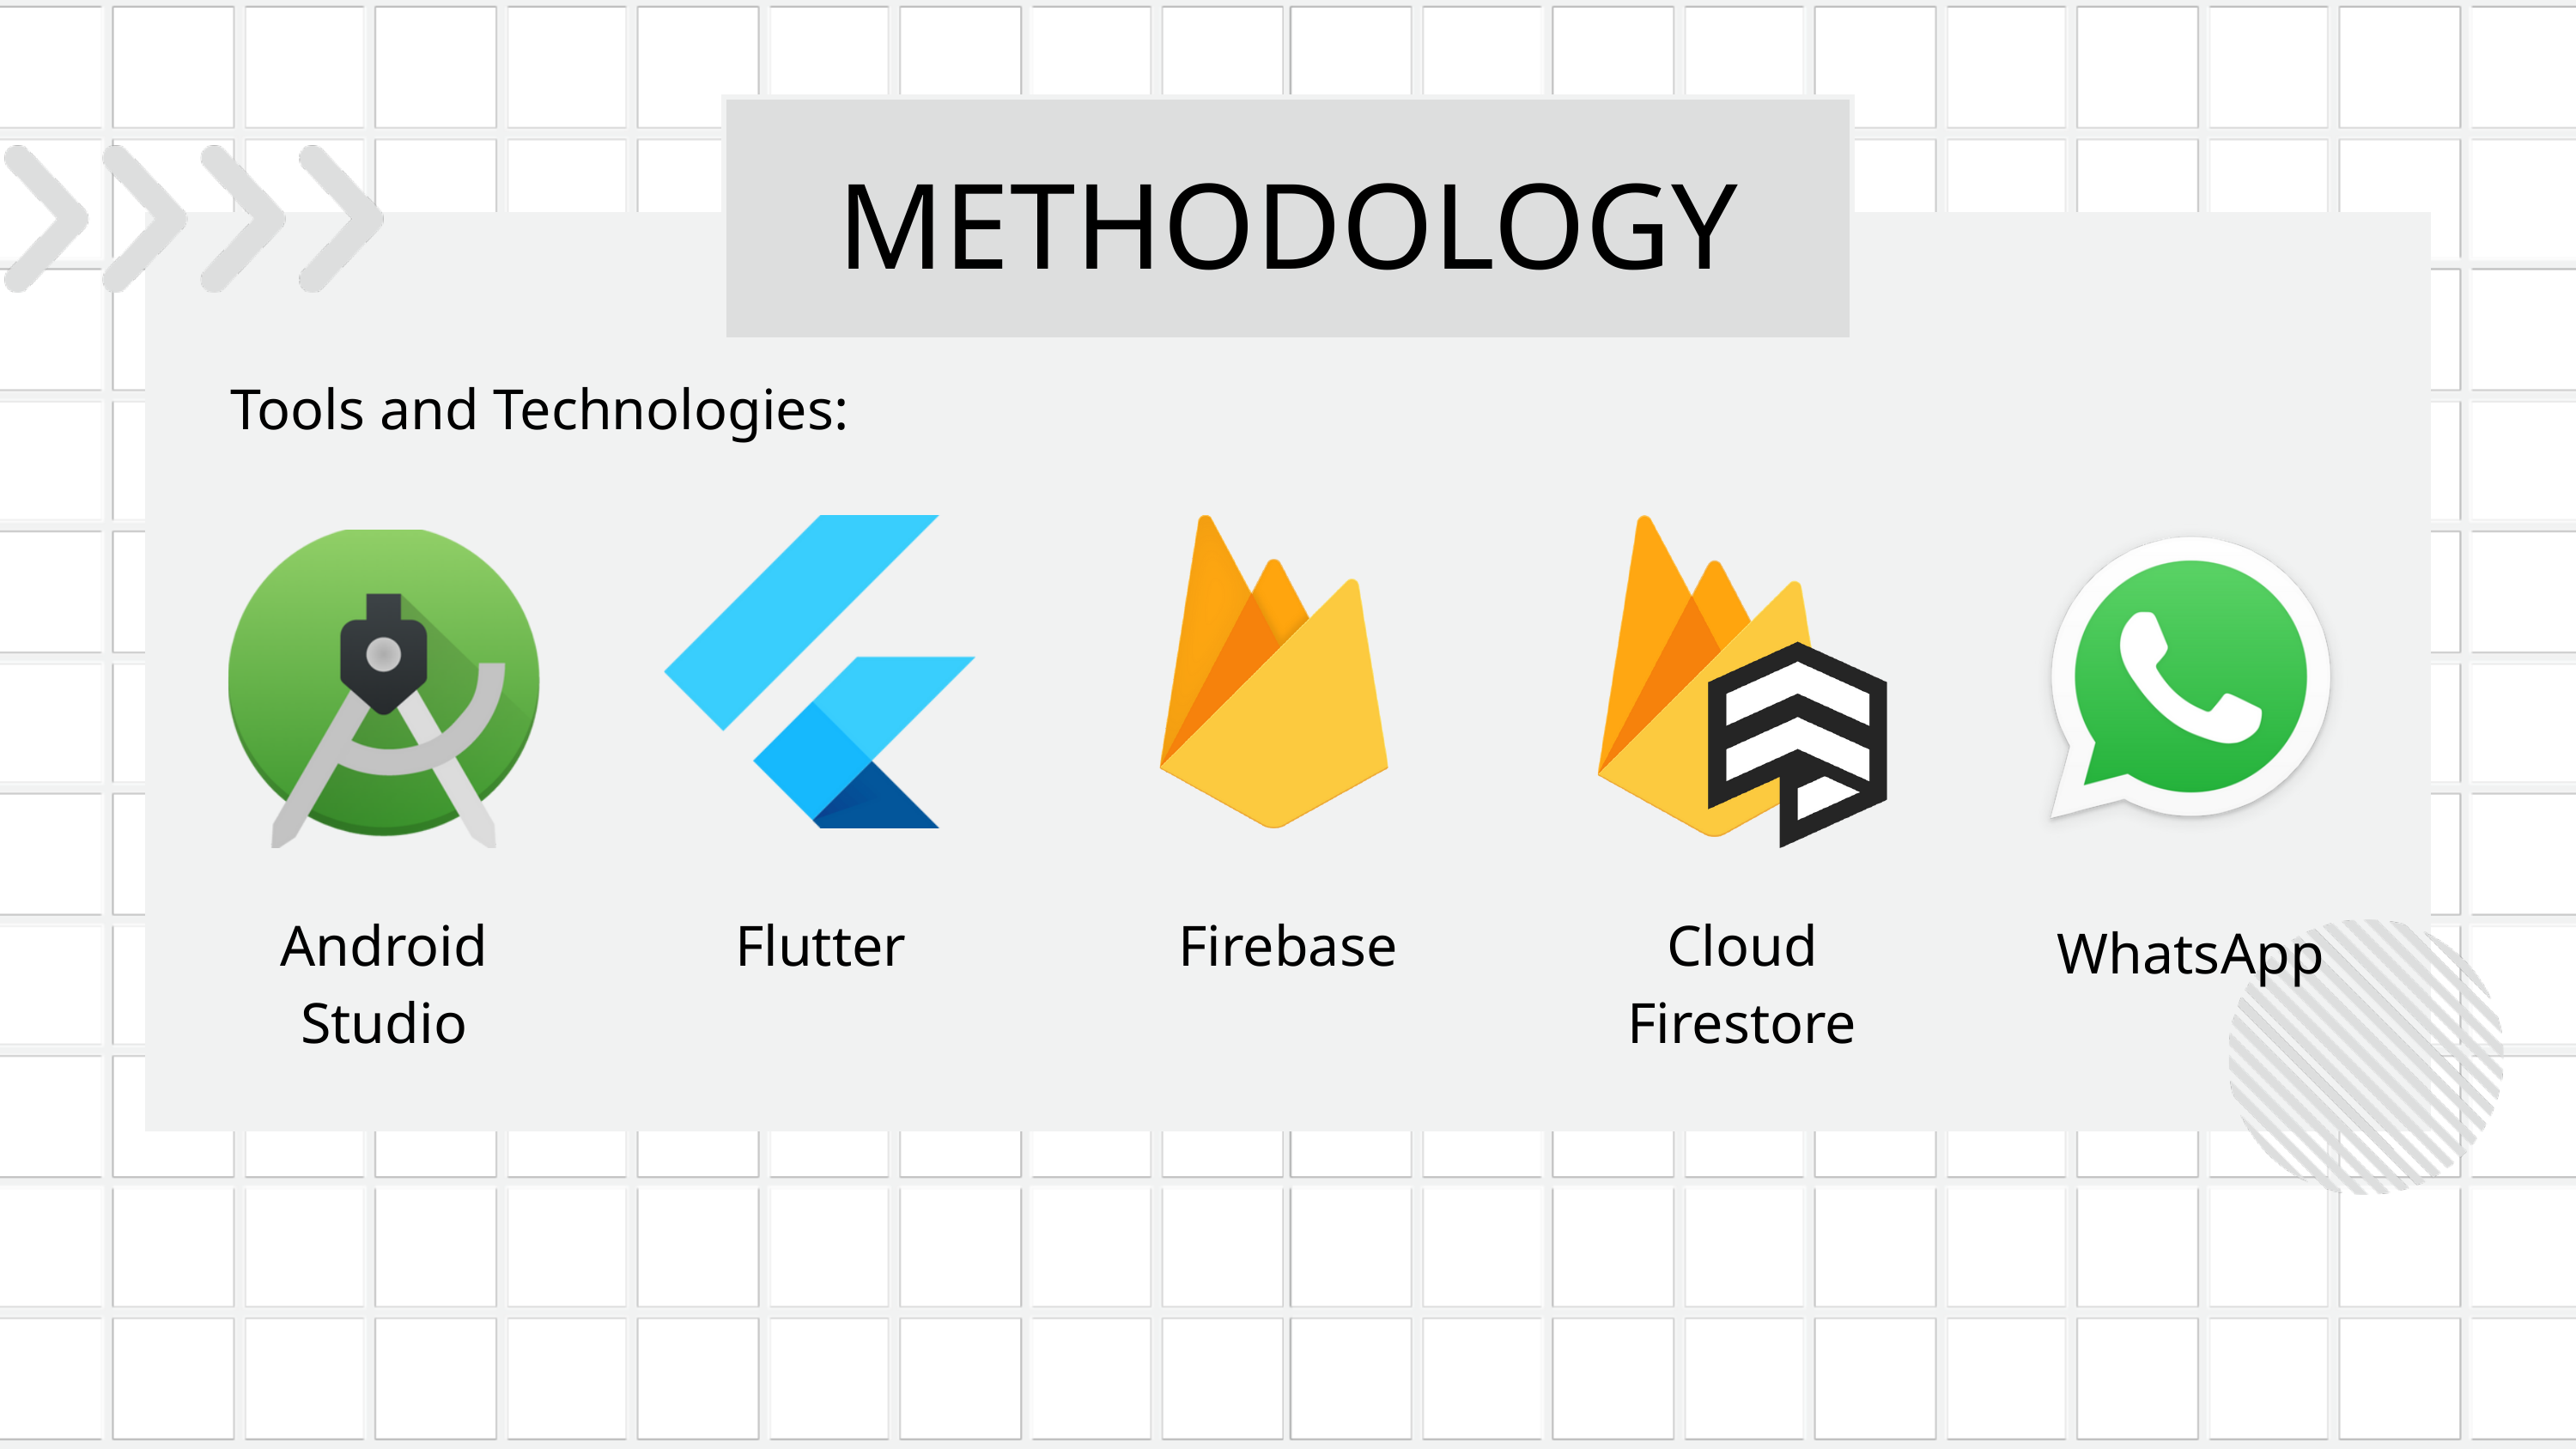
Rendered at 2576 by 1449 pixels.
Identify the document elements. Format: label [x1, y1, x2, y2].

text_box [0, 0, 2576, 1449]
text_box [723, 96, 1853, 341]
text_box [144, 211, 2432, 1131]
